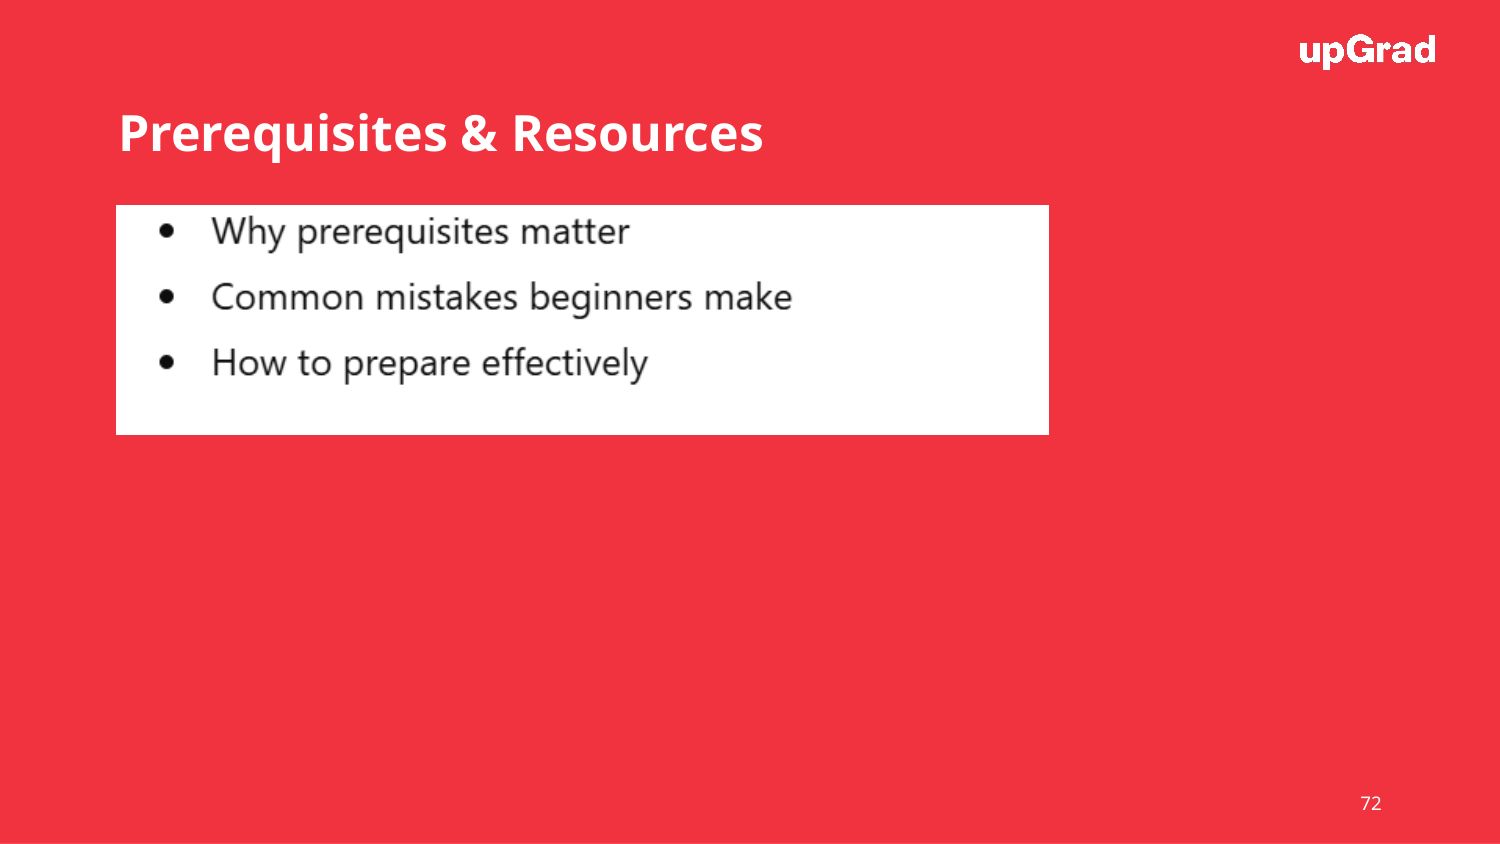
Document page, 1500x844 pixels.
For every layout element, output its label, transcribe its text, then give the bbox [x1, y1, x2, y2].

title Prerequisites & Resources [103, 89, 1087, 182]
picture [116, 204, 1049, 436]
picture [1300, 34, 1435, 70]
slide_number 72 [1059, 782, 1397, 827]
